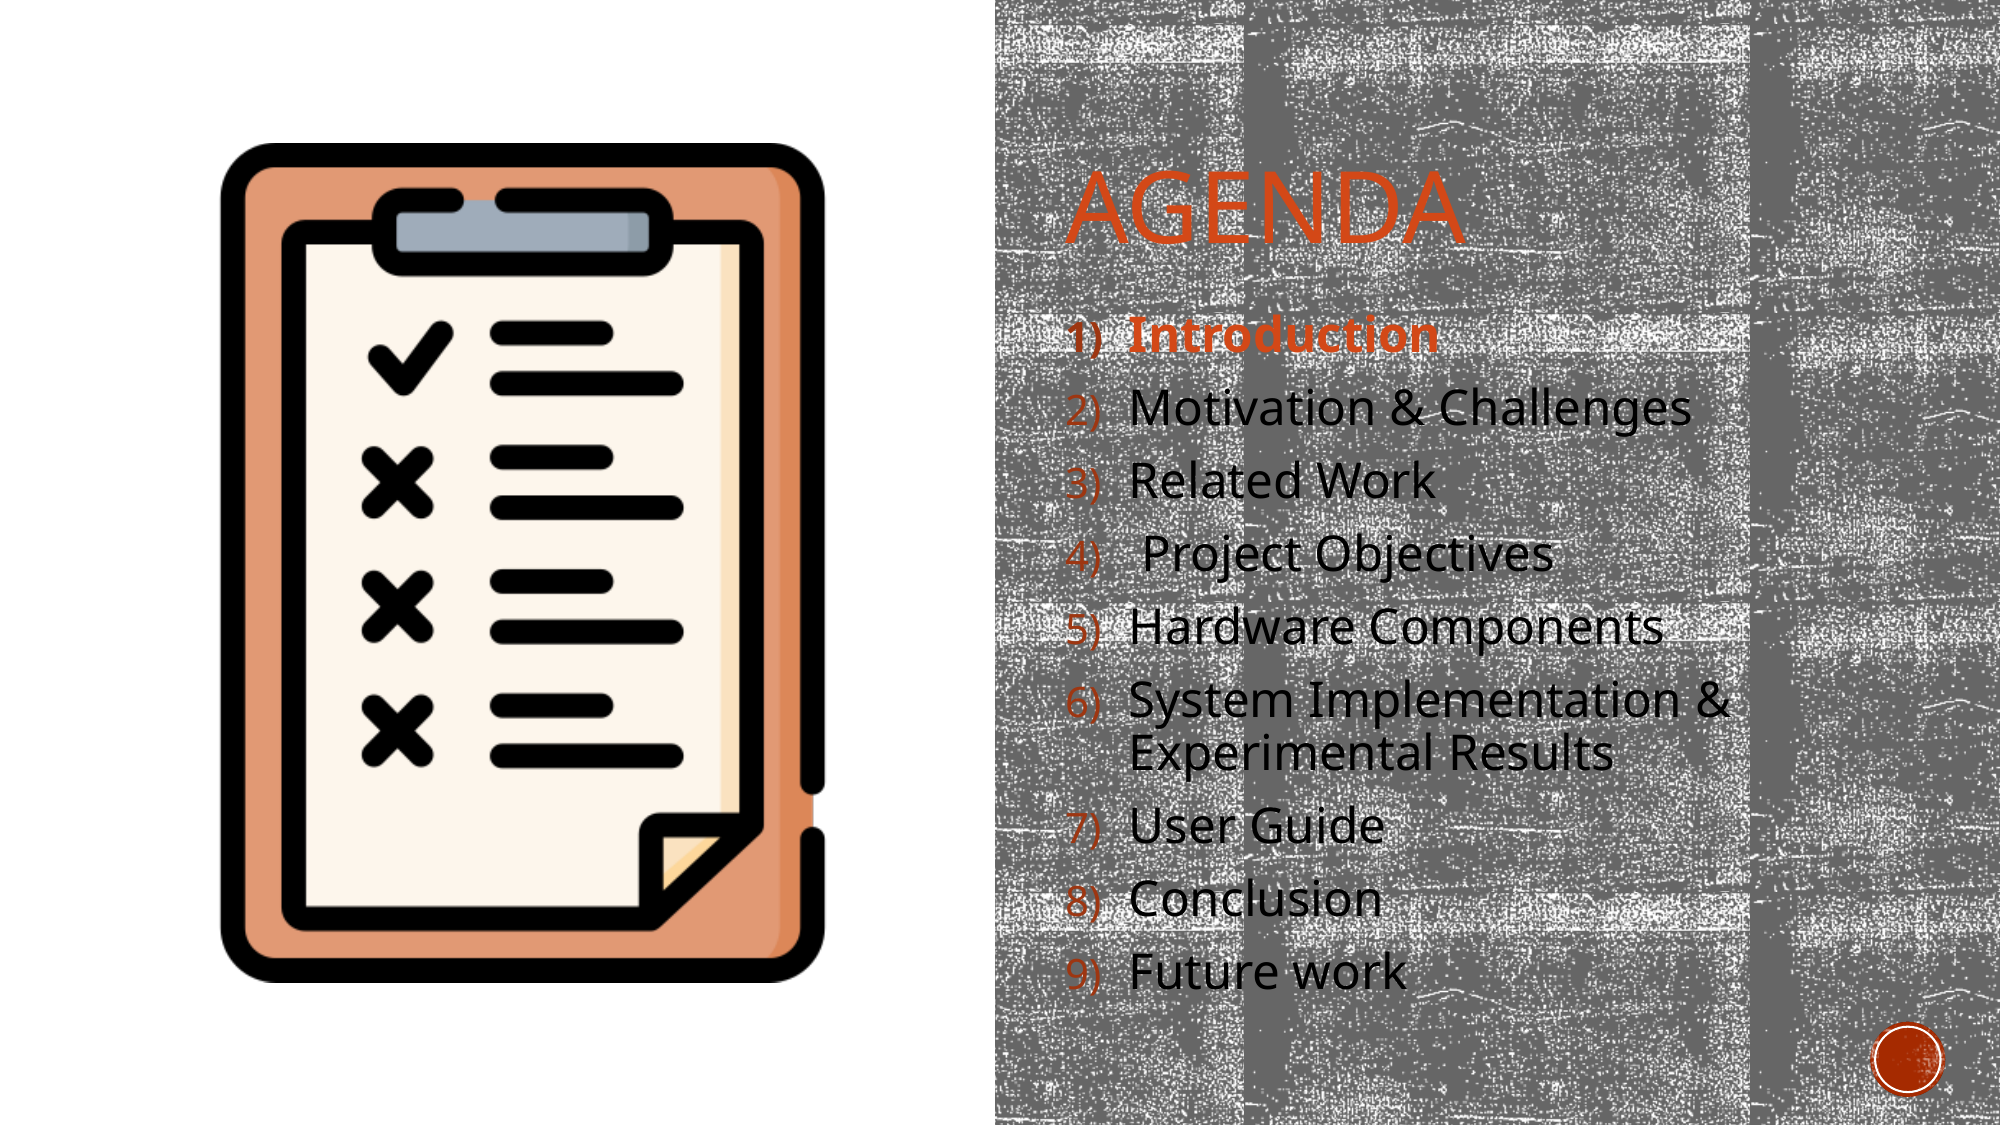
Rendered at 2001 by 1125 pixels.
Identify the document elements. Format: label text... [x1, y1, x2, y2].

picture [103, 143, 943, 983]
title agenda [1050, 79, 1920, 302]
text_box [994, 0, 2000, 1125]
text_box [1872, 1024, 1943, 1096]
list Introduction Motivation & Challenges Related Work Project Objectives Hardware Components System Implementation & Experimental Results User Guide Conclusion Future work [1050, 302, 1920, 1013]
